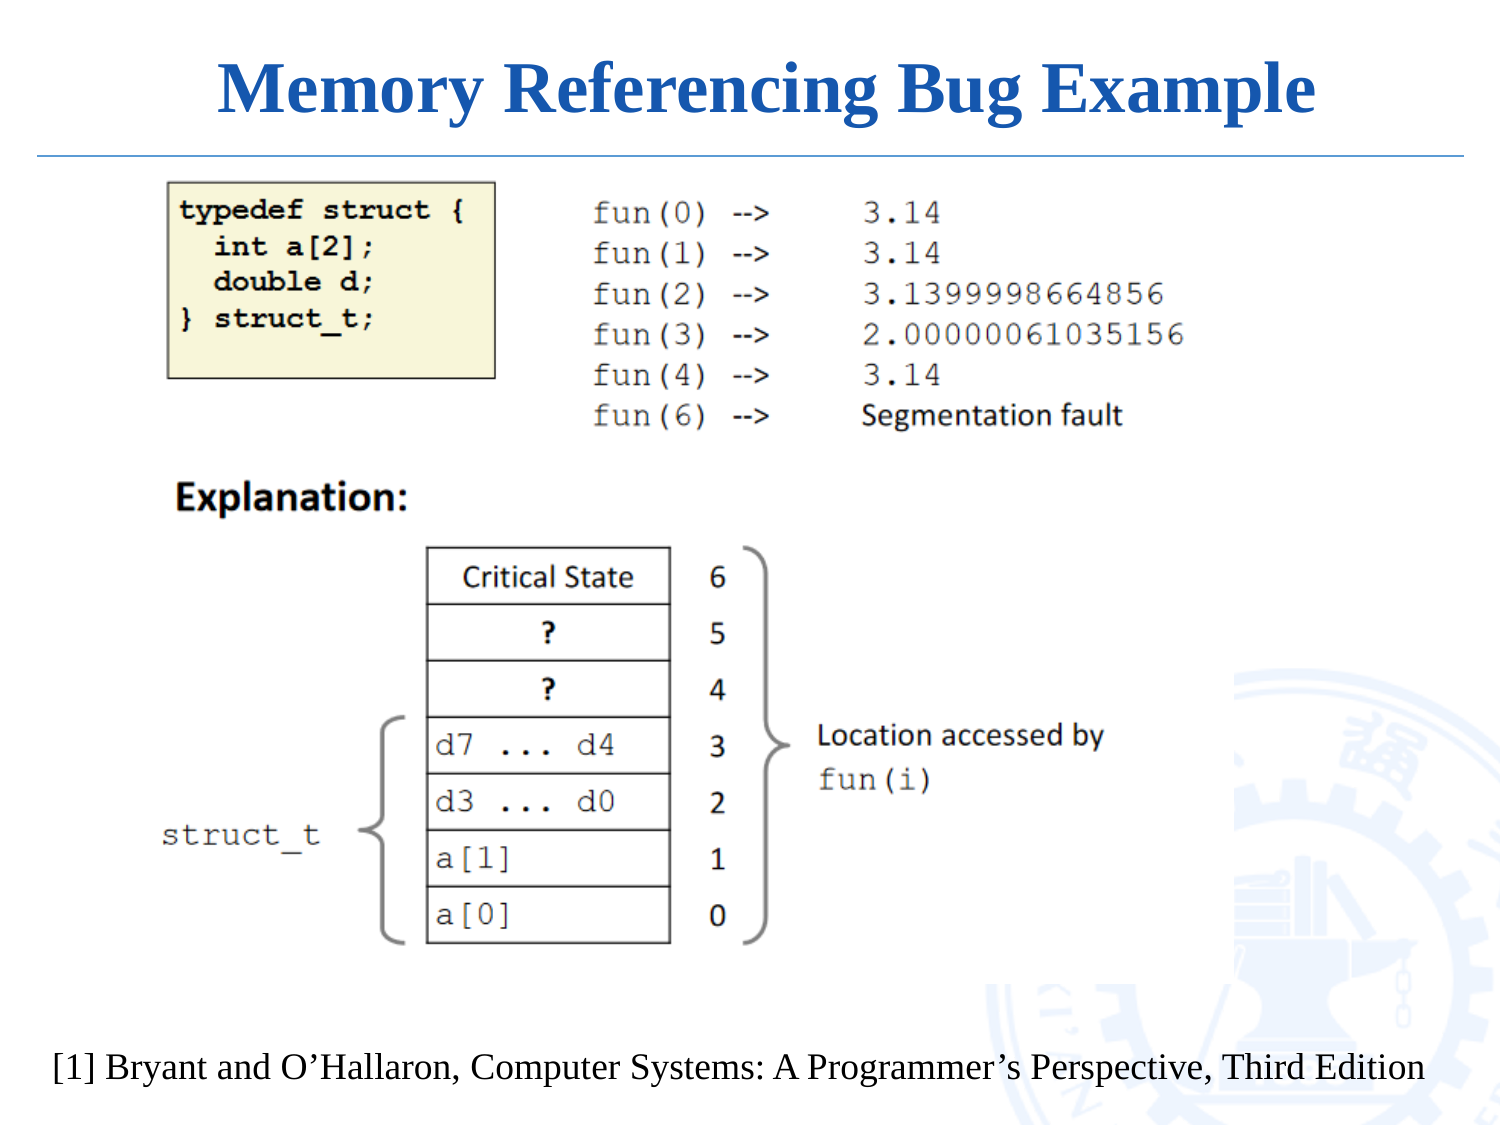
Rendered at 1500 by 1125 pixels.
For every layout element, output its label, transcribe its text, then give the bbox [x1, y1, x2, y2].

text_box Memory Referencing Bug Example [203, 32, 1333, 135]
text_box [1] Bryant and O’Hallaron, Computer Systems: A Programmer’s Perspective, Third Edition [37, 1034, 1446, 1095]
picture [91, 161, 1234, 984]
